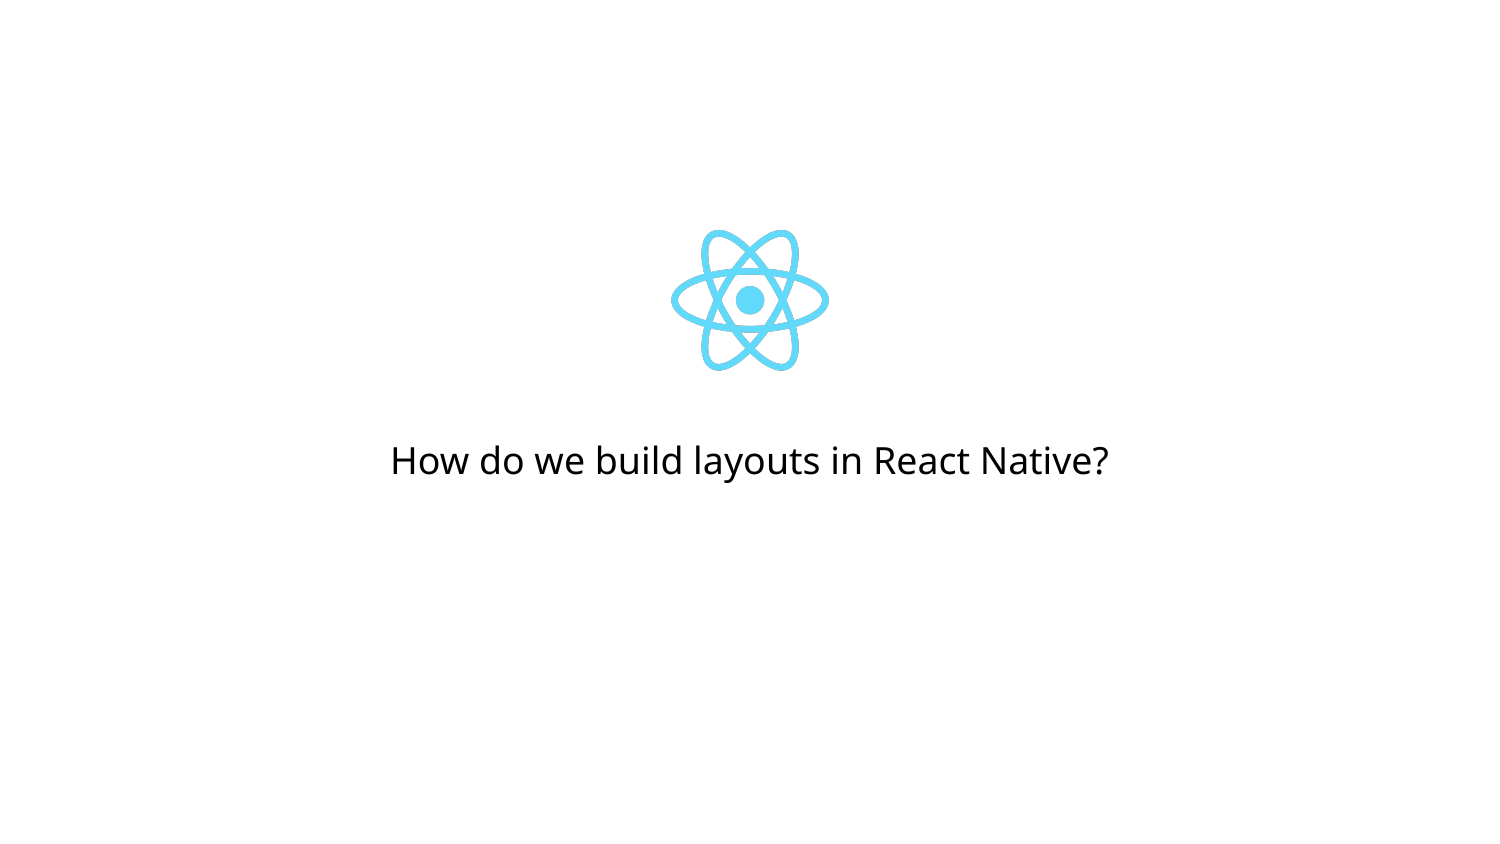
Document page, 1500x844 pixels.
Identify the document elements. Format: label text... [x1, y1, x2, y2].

picture [660, 213, 840, 394]
text_box How do we build layouts in React Native? [0, 393, 1500, 527]
